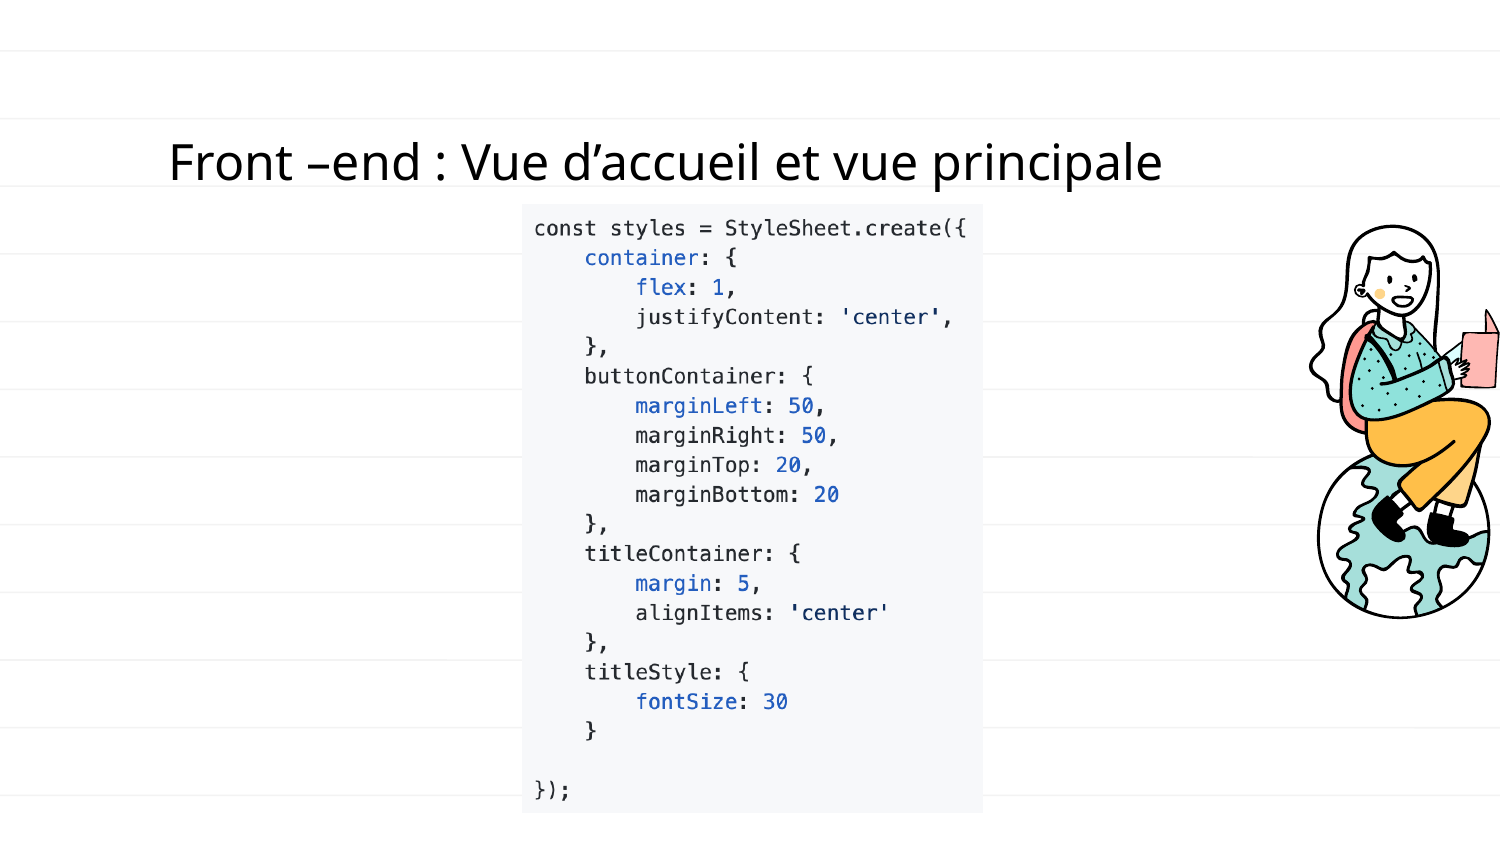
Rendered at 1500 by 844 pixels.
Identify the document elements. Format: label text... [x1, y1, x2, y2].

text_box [1315, 547, 1493, 619]
picture [521, 204, 983, 813]
title Front –end : Vue d’accueil et vue principale [154, 84, 1350, 205]
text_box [1307, 225, 1500, 547]
